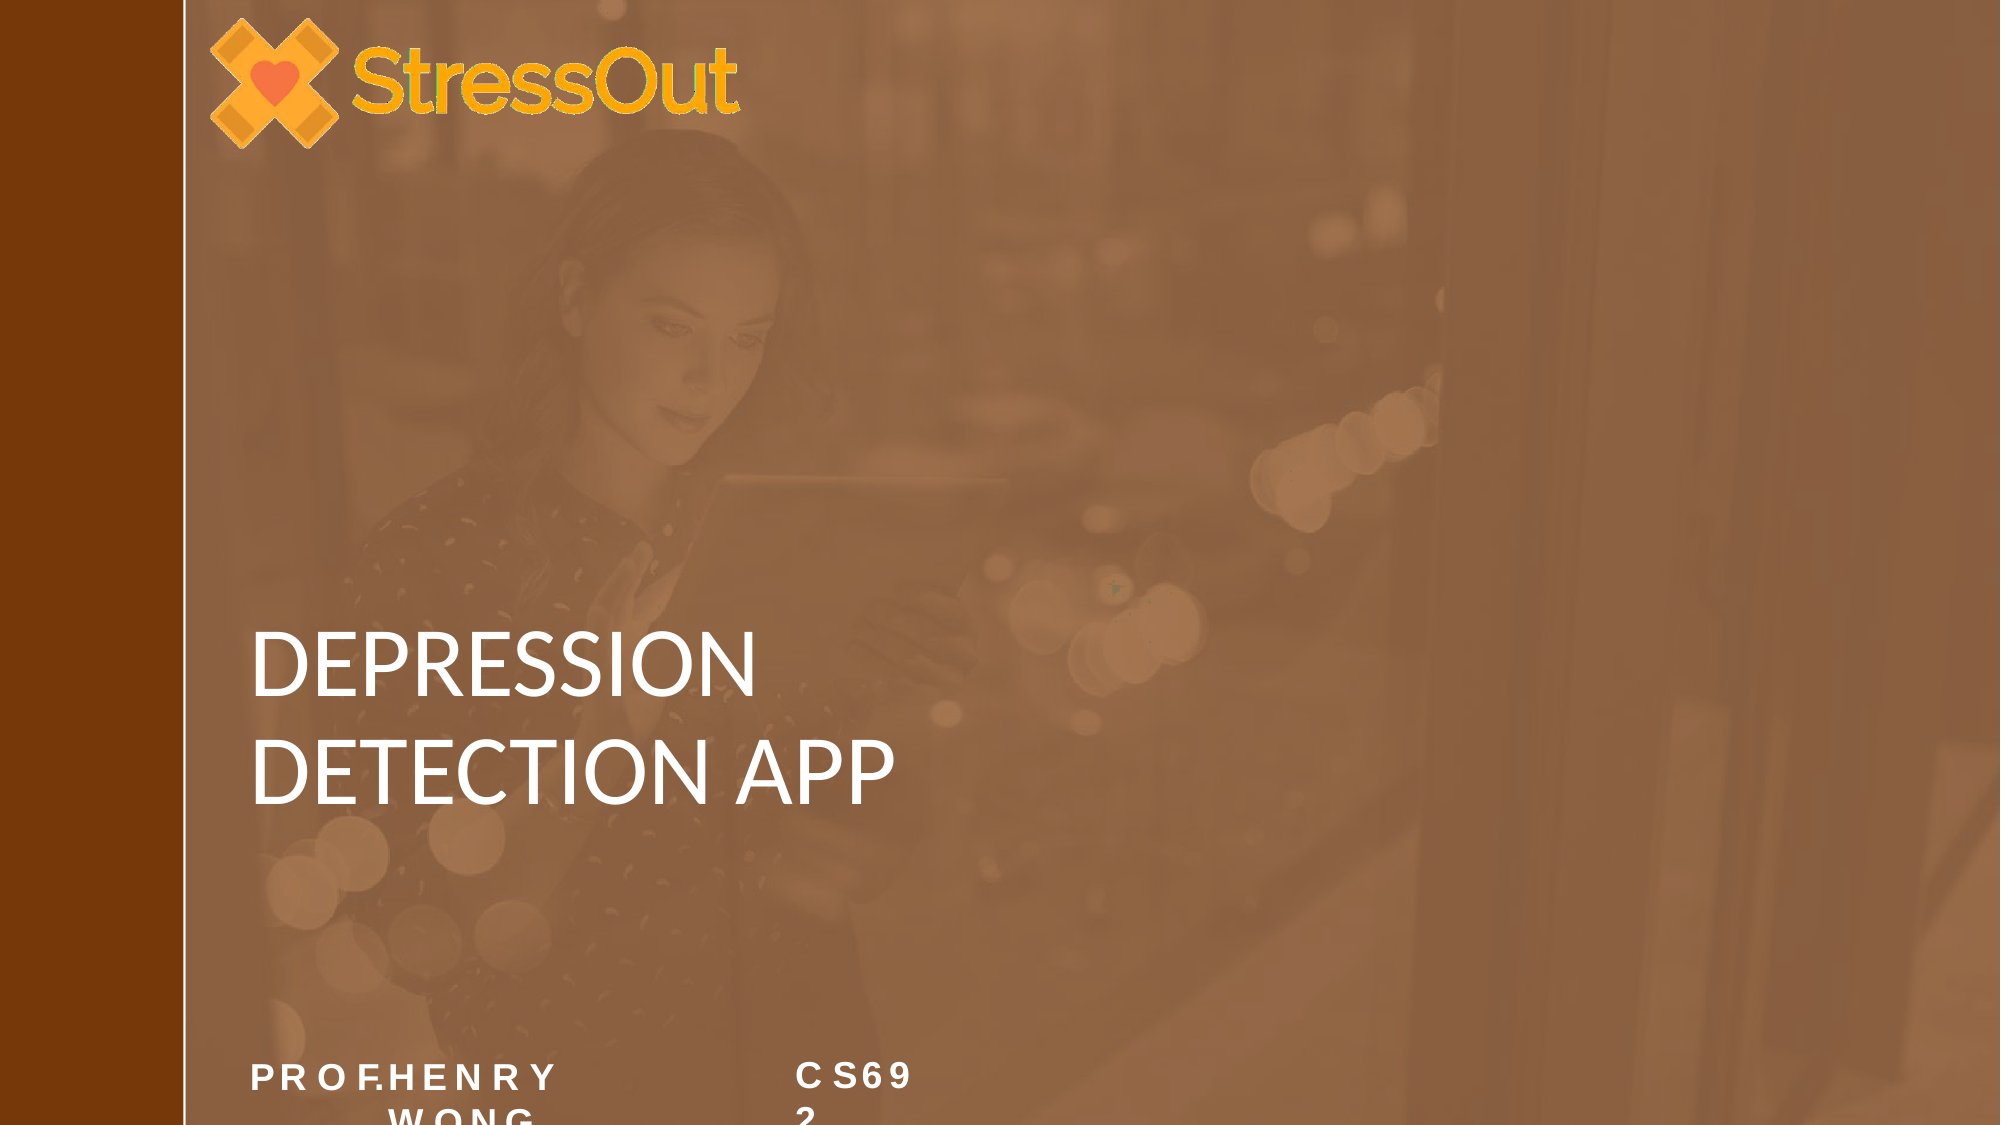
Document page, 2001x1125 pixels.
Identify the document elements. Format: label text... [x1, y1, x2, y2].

text_box [0, 0, 183, 1125]
text_box [185, 4, 760, 164]
title DEPRESSION DETECTION APP [247, 593, 901, 826]
text_box C S 6 9 2 [792, 1048, 932, 1125]
text_box P R O F. H E N R Y W O N G [247, 1050, 667, 1125]
text_box [183, 0, 2000, 1125]
